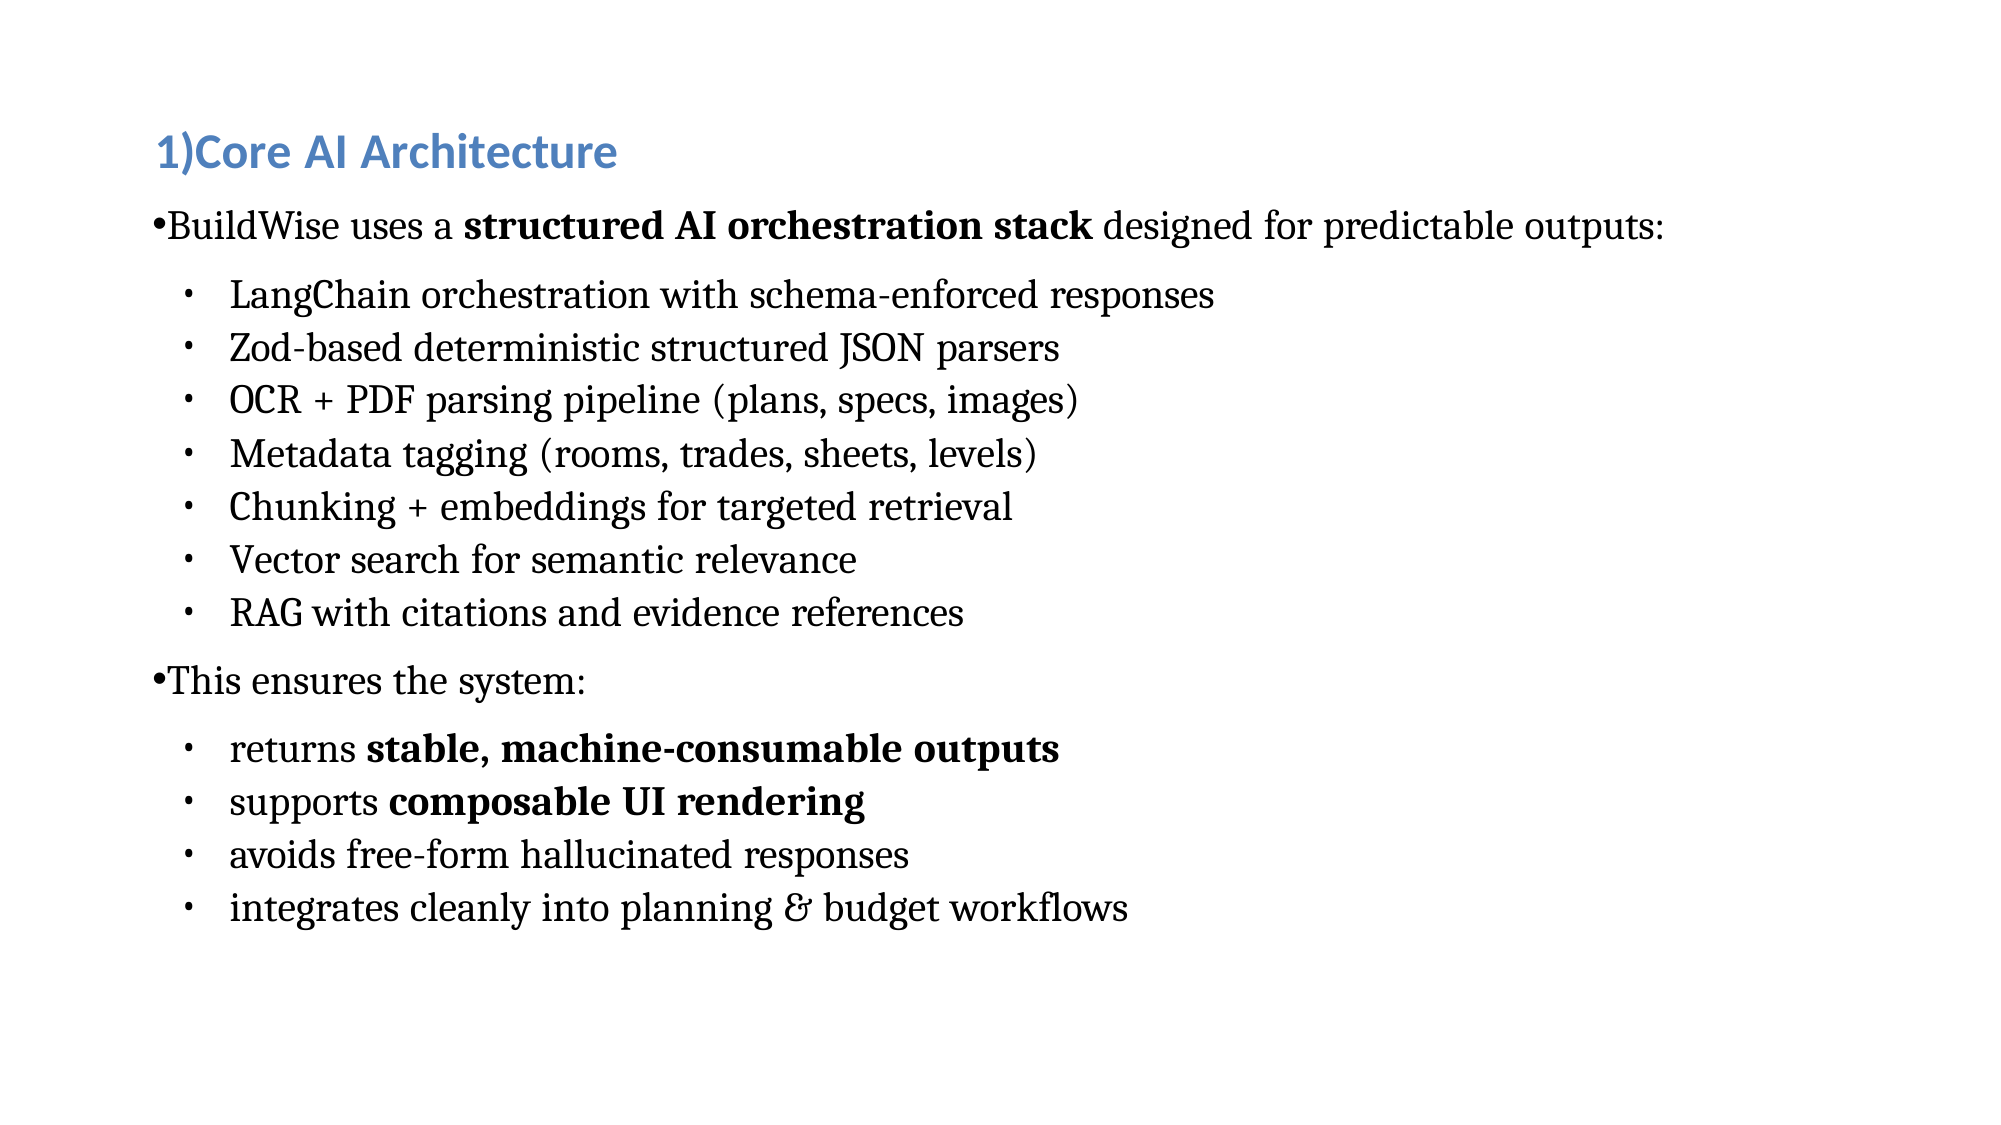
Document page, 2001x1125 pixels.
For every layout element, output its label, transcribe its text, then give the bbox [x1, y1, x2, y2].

list Core AI Architecture BuildWise uses a structured AI orchestration stack designed for predictable outputs: LangChain orchestration with schema-enforced responses Zod-based deterministic structured JSON parsers OCR + PDF parsing pipeline (plans, specs, images) Metadata tagging (rooms, trades, sheets, levels) Chunking + embeddings for targeted retrieval Vector search for semantic relevance RAG with citations and evidence references This ensures the system: returns stable, machine-consumable outputs supports composable UI rendering avoids free-form hallucinated responses integrates cleanly into planning & budget workflows [137, 111, 1863, 1014]
